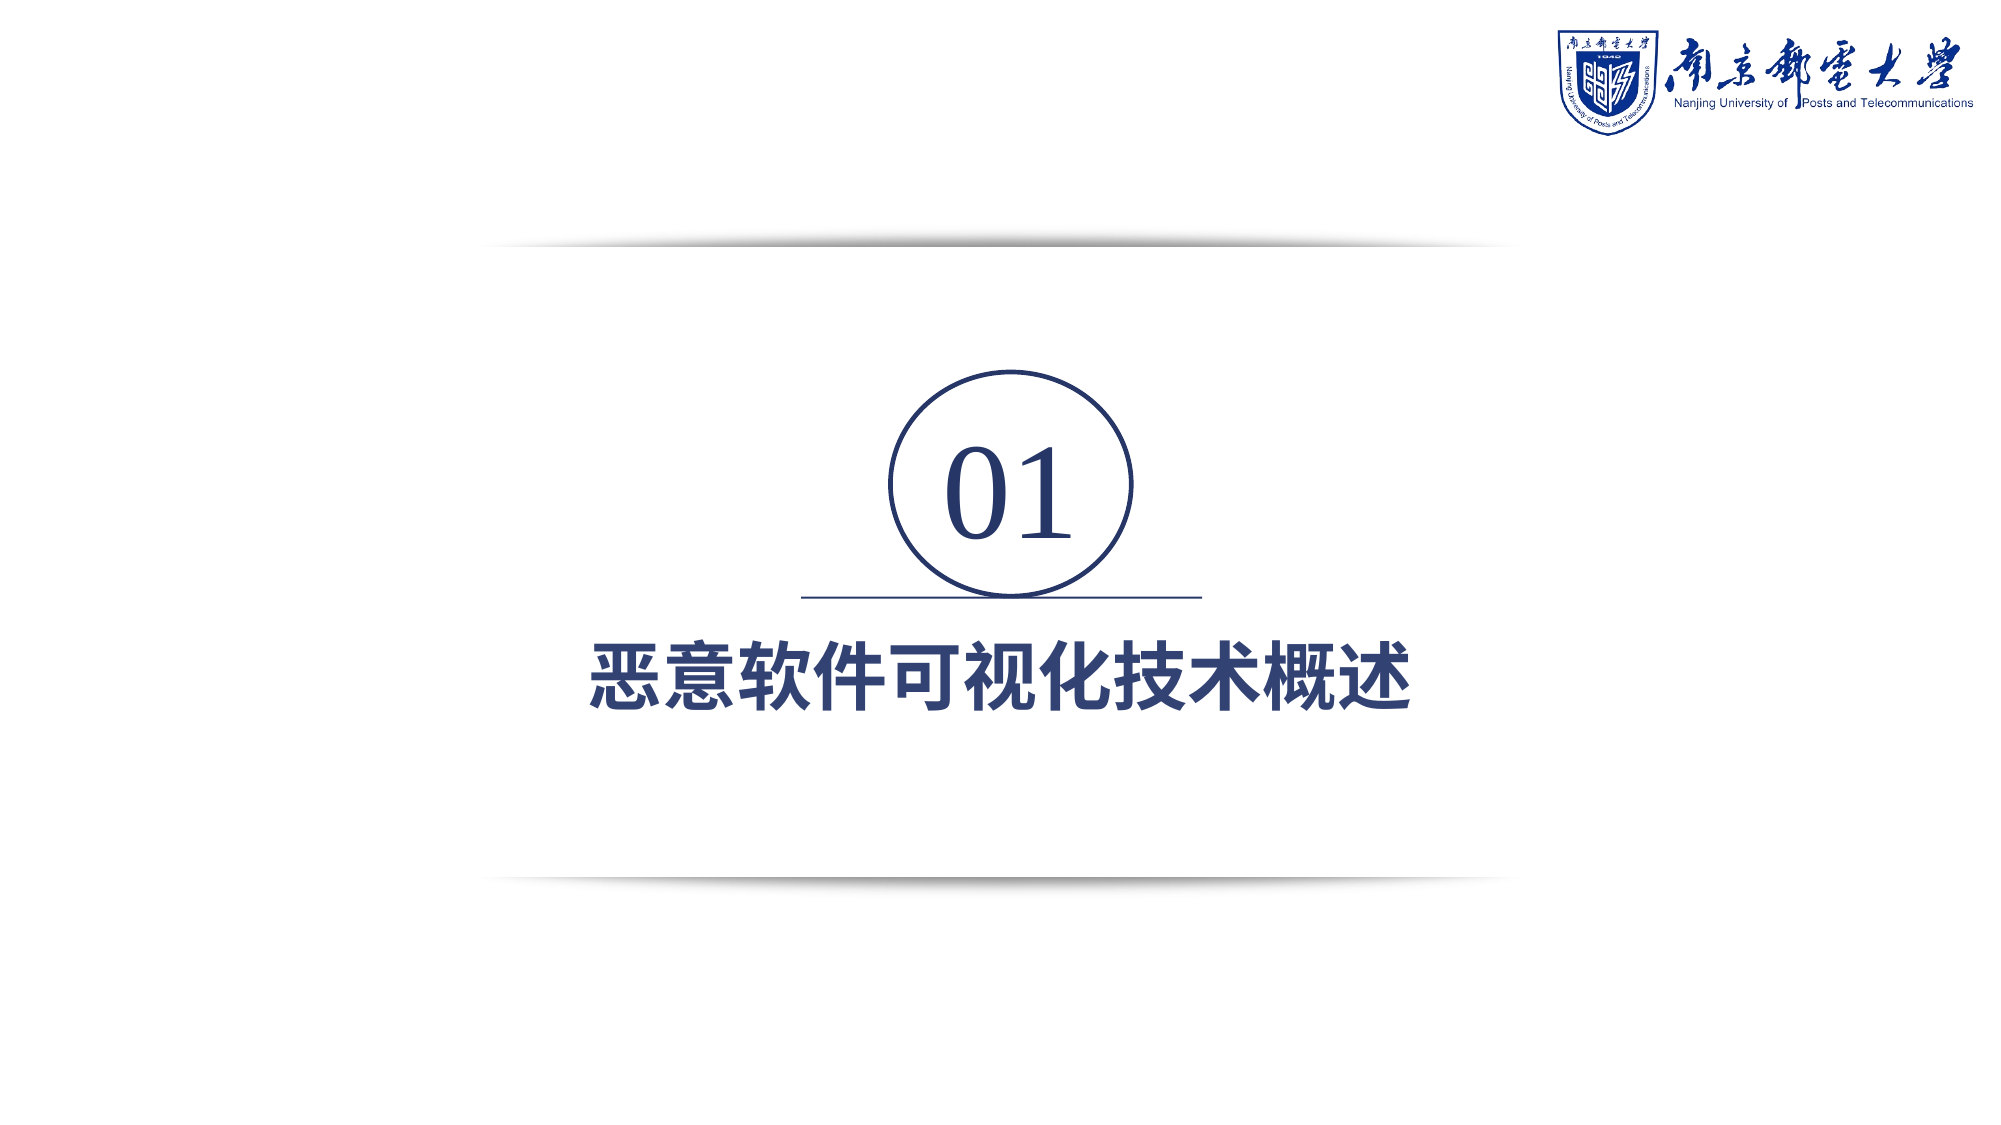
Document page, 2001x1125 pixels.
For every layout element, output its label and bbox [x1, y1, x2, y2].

text_box [420, 222, 1580, 903]
picture [1546, 23, 1978, 139]
